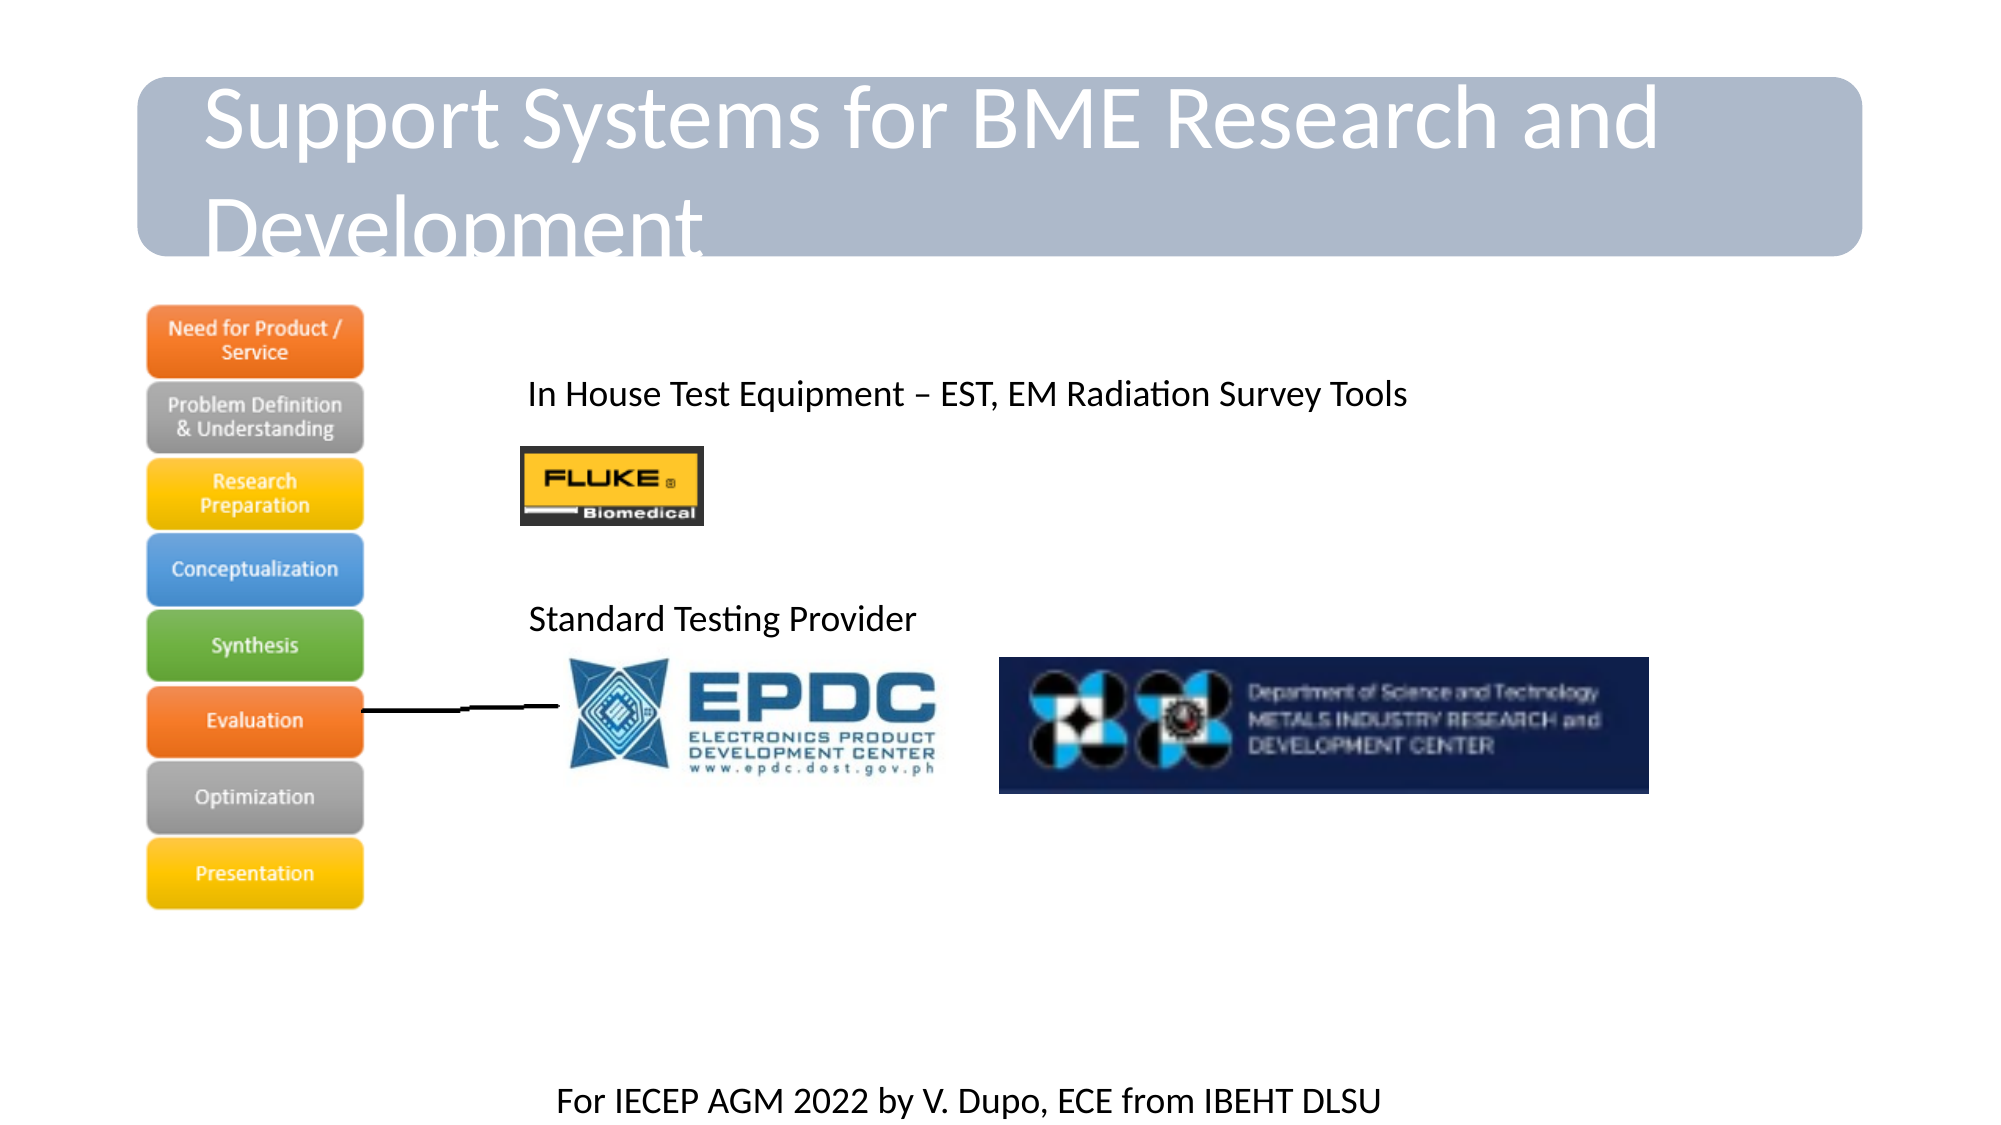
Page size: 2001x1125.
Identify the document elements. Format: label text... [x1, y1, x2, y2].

title ` [136, 59, 1863, 278]
picture [519, 446, 704, 527]
picture [999, 657, 1649, 794]
text_box For IECEP AGM 2022 by V. Dupo, ECE from IBEHT DLSU [548, 1068, 1535, 1125]
picture [137, 294, 560, 941]
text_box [137, 60, 1863, 273]
text_box In House Test Equipment – EST, EM Radiation Survey Tools [520, 361, 1837, 421]
text_box Standard Testing Provider [521, 586, 926, 647]
picture [563, 643, 949, 794]
